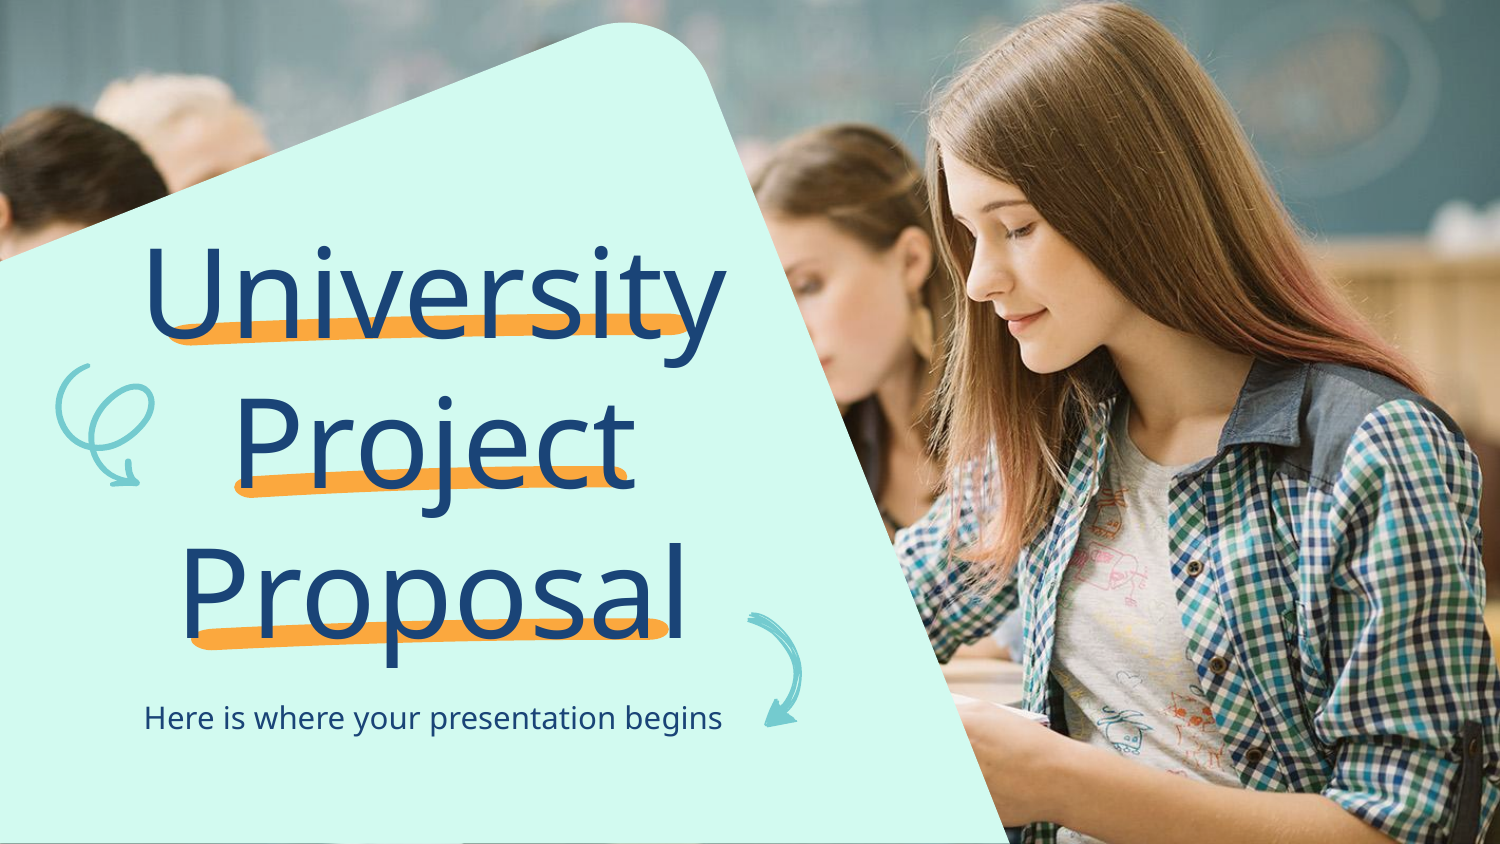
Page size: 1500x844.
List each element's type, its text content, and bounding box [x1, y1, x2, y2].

subtitle Here is where your presentation begins [117, 679, 750, 756]
text_box [747, 612, 802, 728]
picture [0, 0, 1500, 844]
title University Project Proposal [117, 227, 750, 679]
text_box [55, 363, 155, 487]
